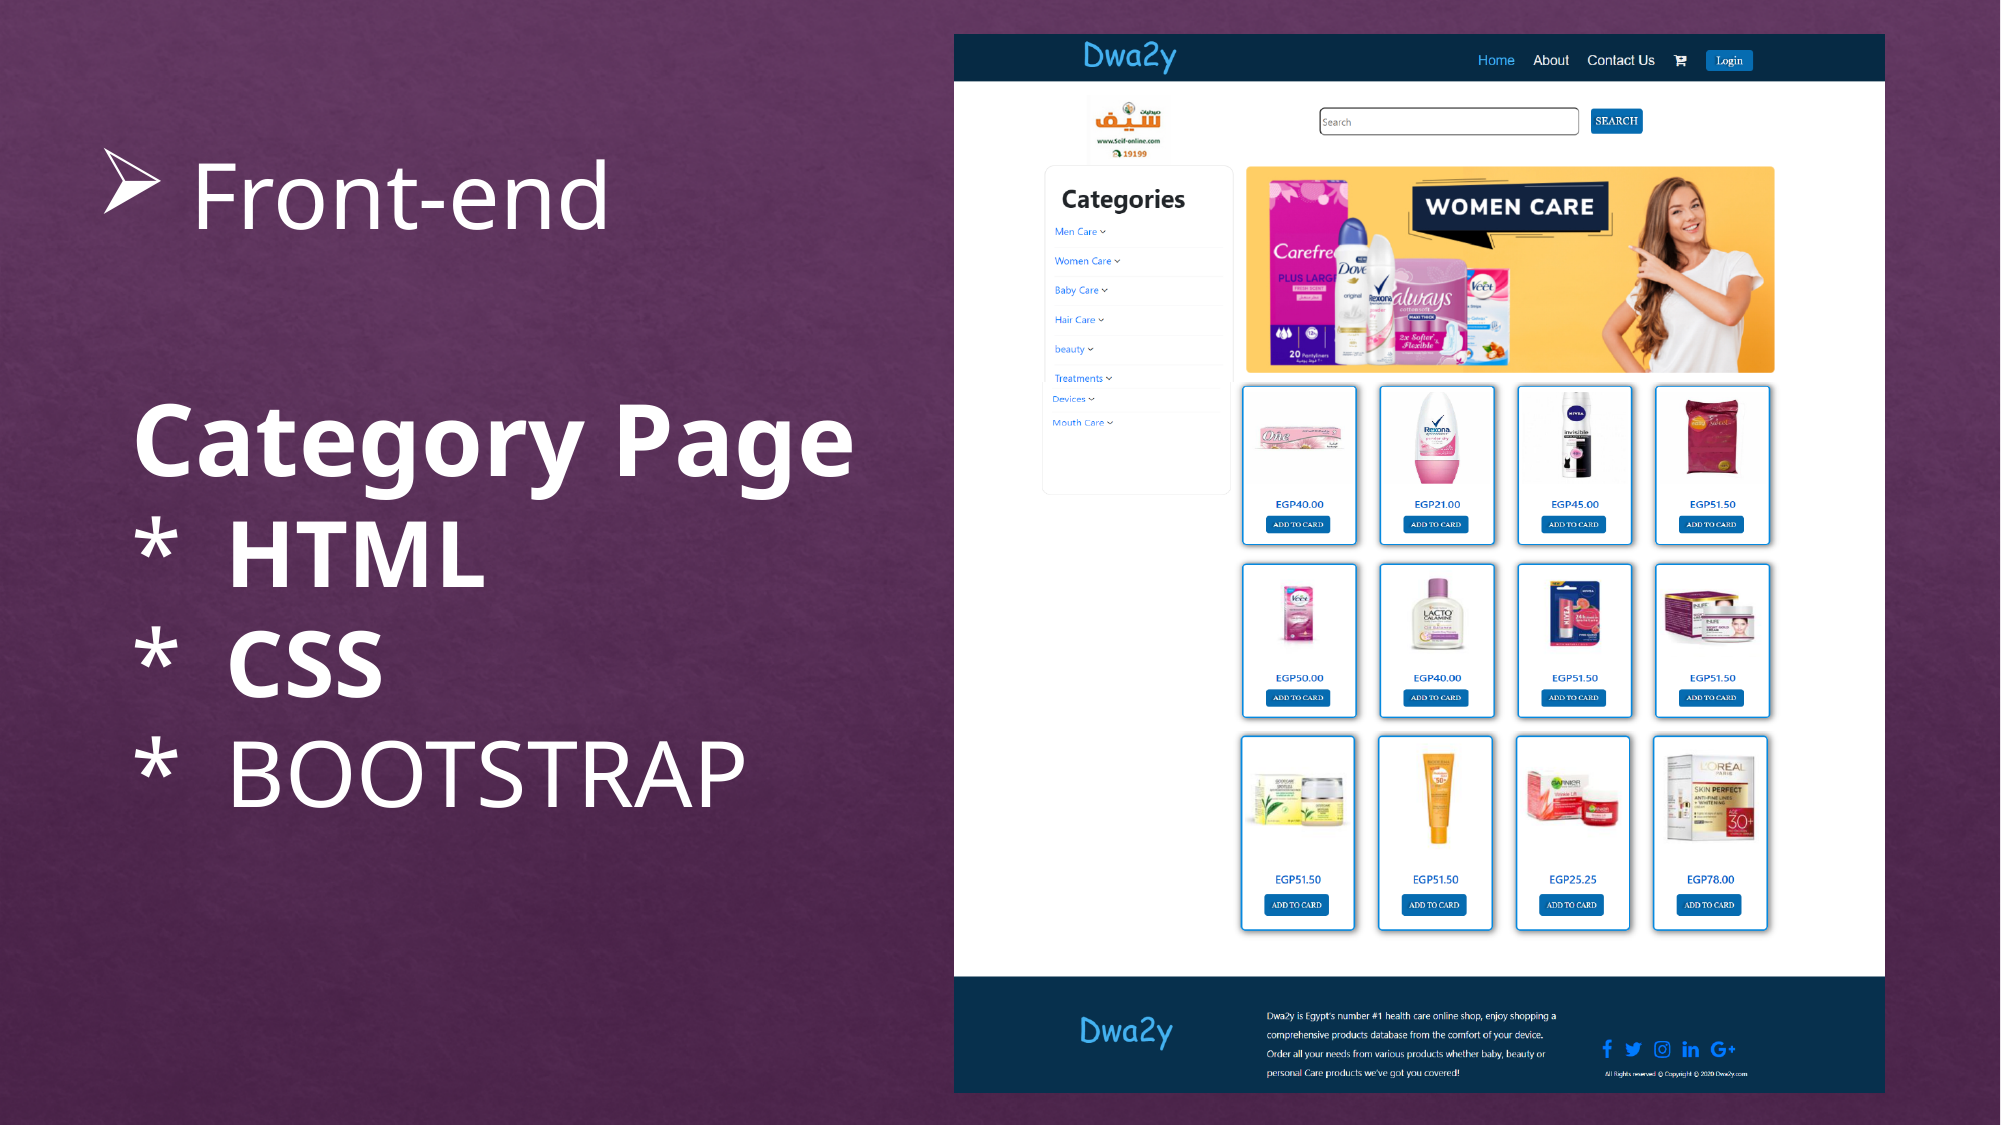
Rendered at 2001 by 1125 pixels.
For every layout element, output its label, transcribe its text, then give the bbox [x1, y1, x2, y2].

text_box Category Page HTML CSS BOOTSTRAP [116, 309, 919, 1054]
text_box Front-end [81, 130, 876, 256]
picture [954, 34, 1885, 1094]
